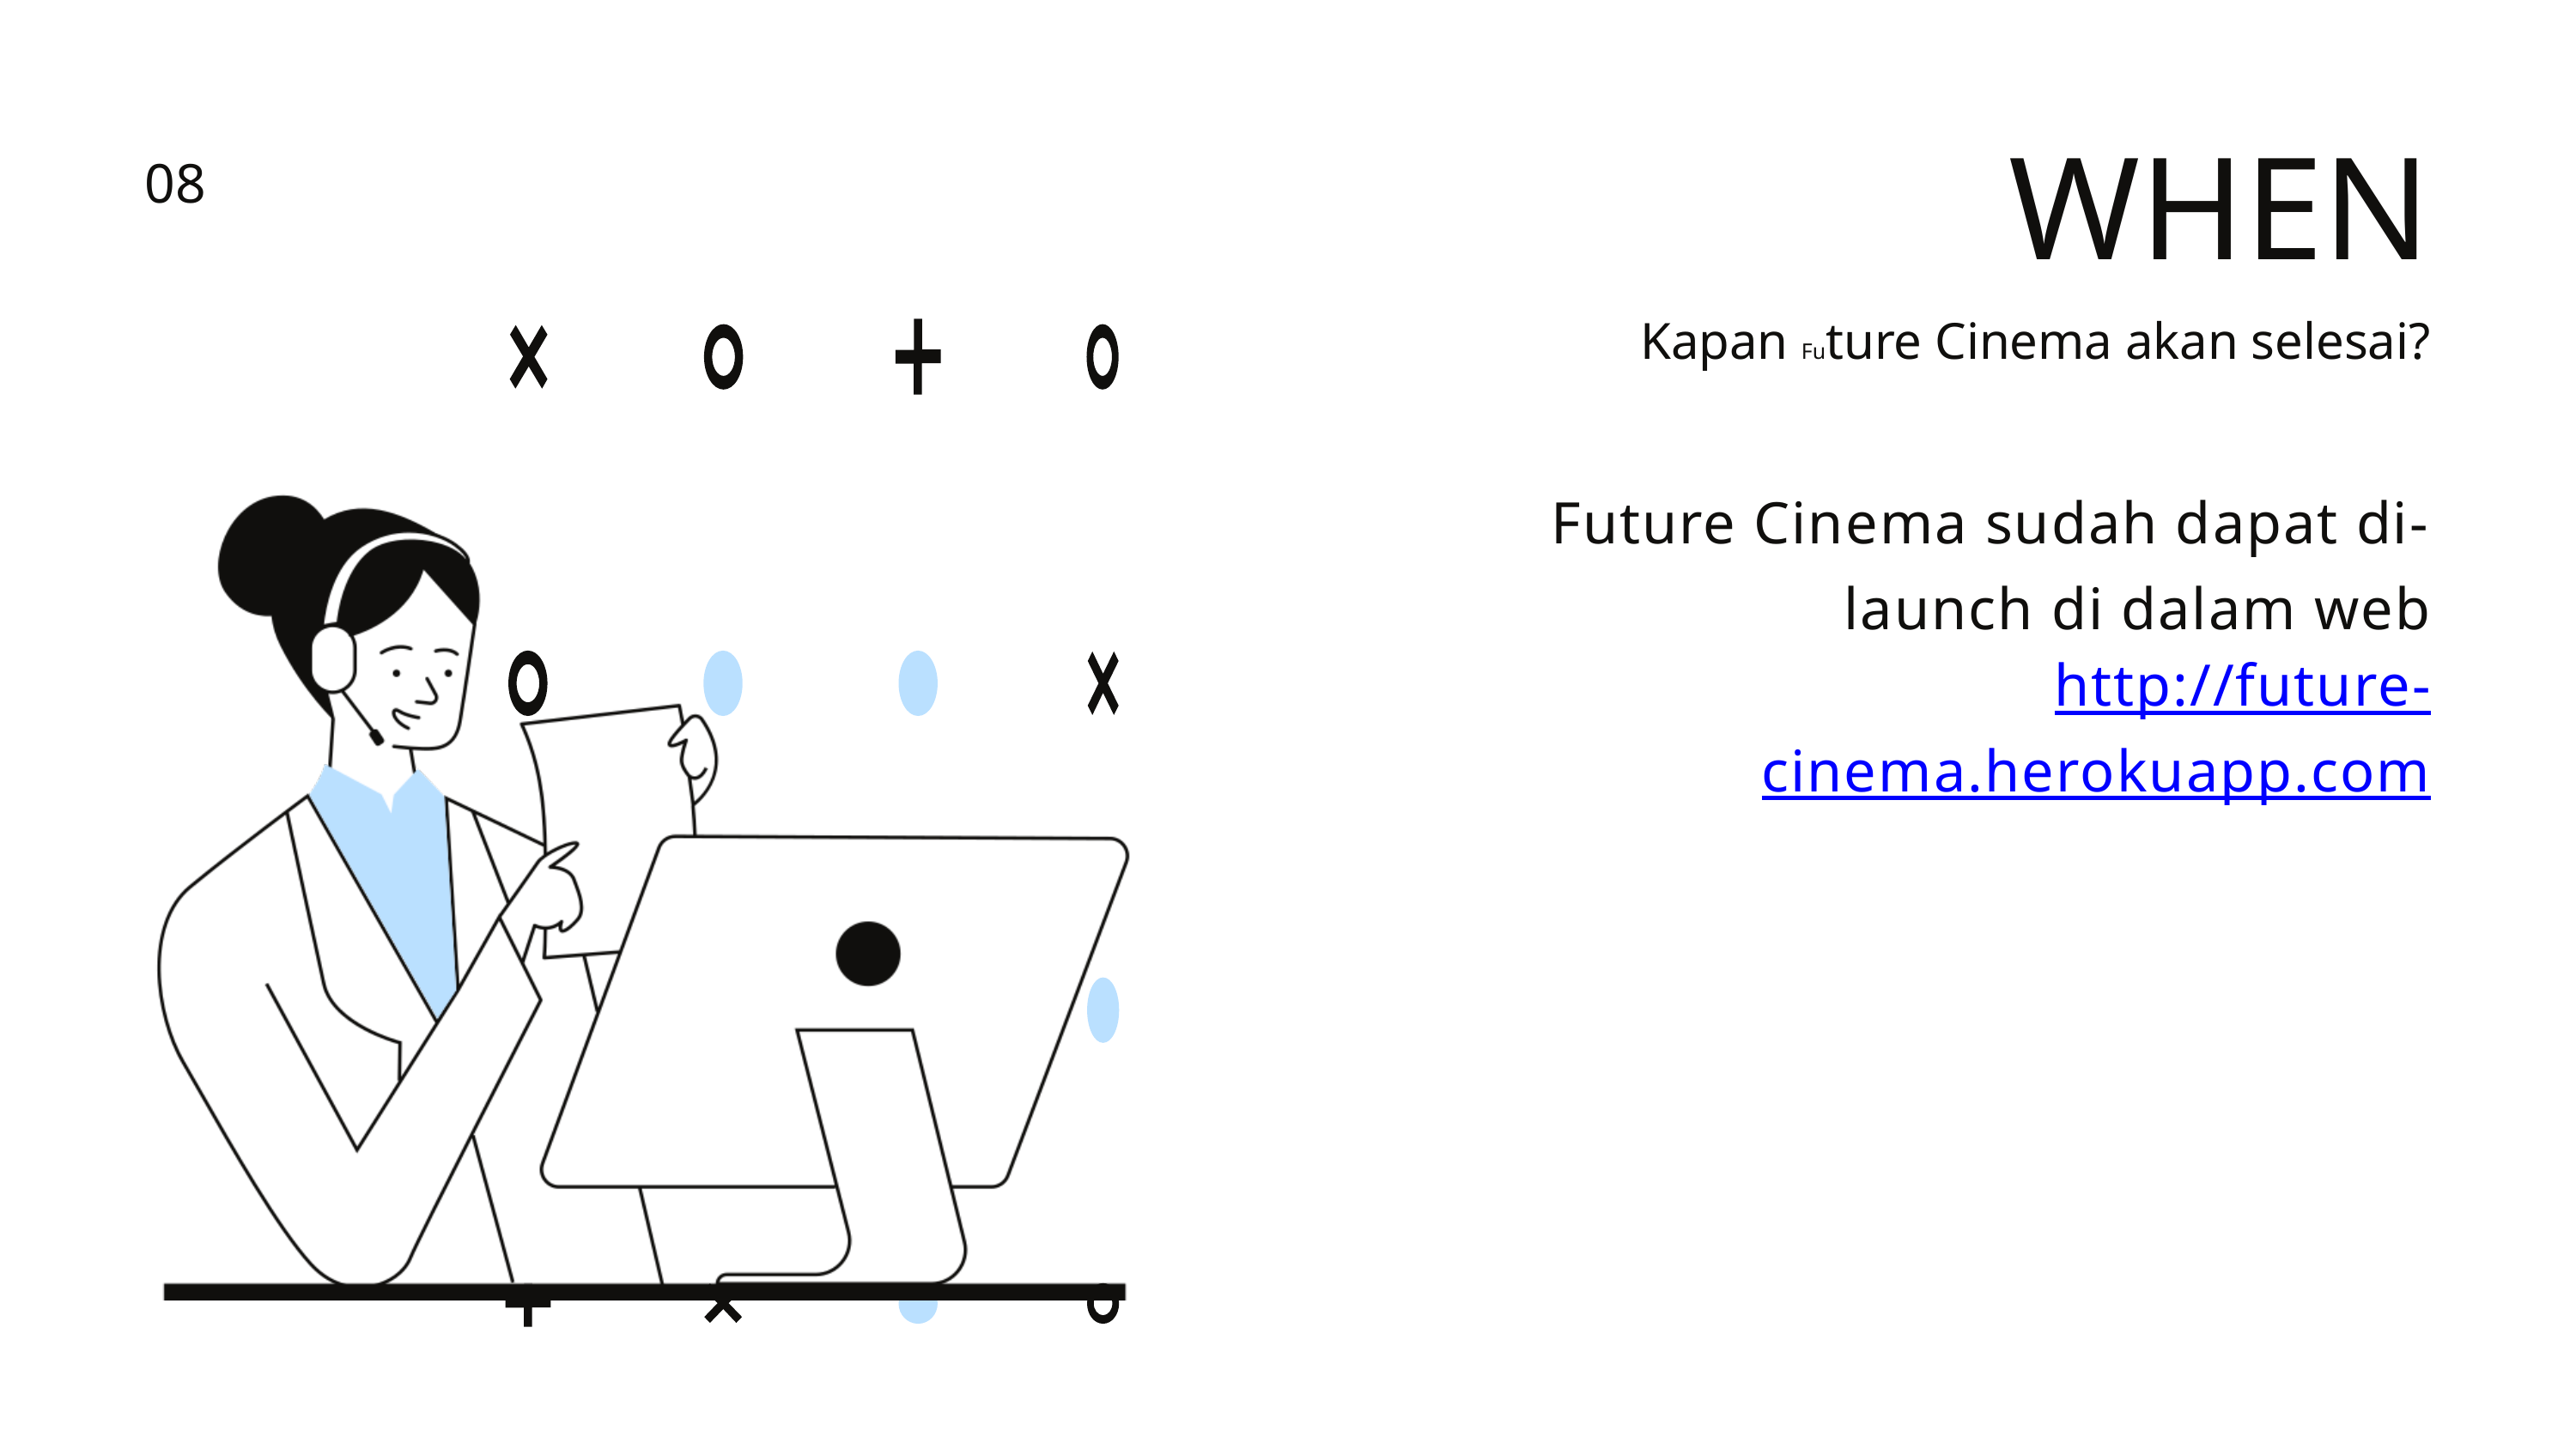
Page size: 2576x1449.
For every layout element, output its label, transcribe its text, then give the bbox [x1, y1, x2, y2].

text_box 08 [144, 138, 225, 214]
text_box Kapan Future Cinema akan selesai? [1507, 314, 2432, 370]
text_box WHEN [1140, 132, 2432, 288]
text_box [505, 318, 1019, 491]
picture [144, 492, 1131, 1300]
text_box Future Cinema sudah dapat di-launch di dalam web http://future-cinema.herokuapp.com [1394, 469, 2432, 899]
